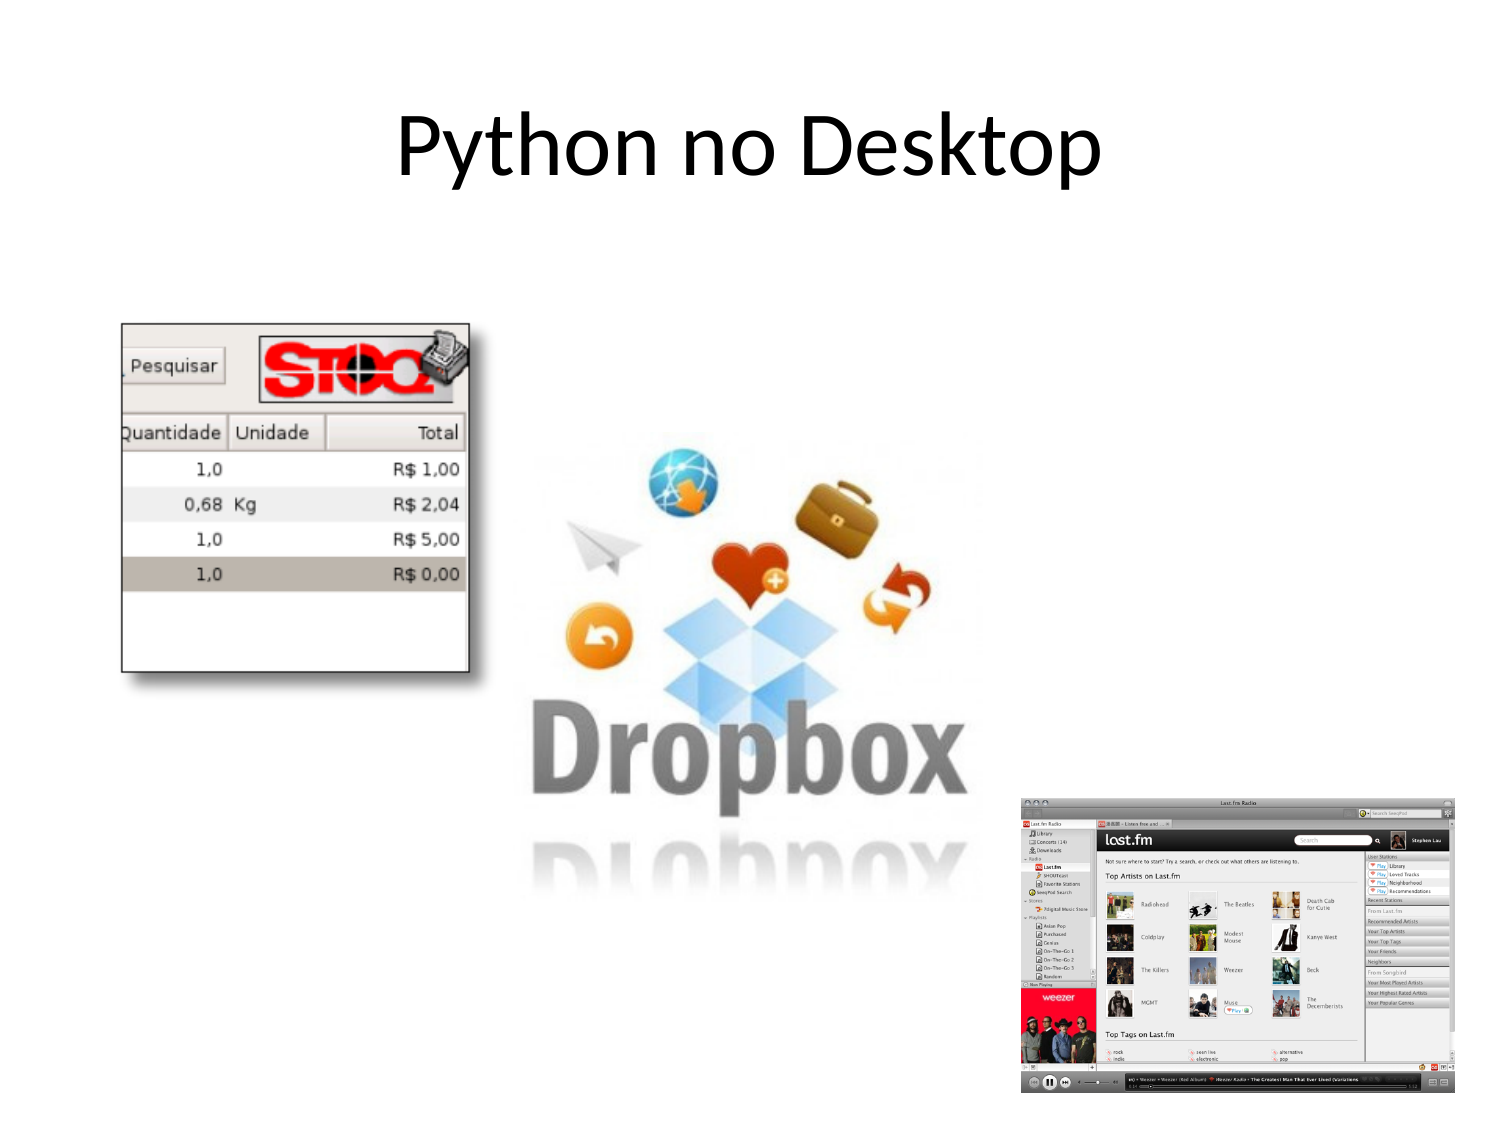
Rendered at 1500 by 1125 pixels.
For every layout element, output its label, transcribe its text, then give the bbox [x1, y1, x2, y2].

picture [111, 314, 504, 706]
title Python no Desktop [75, 45, 1425, 233]
picture [513, 432, 983, 902]
picture [1021, 798, 1455, 1093]
